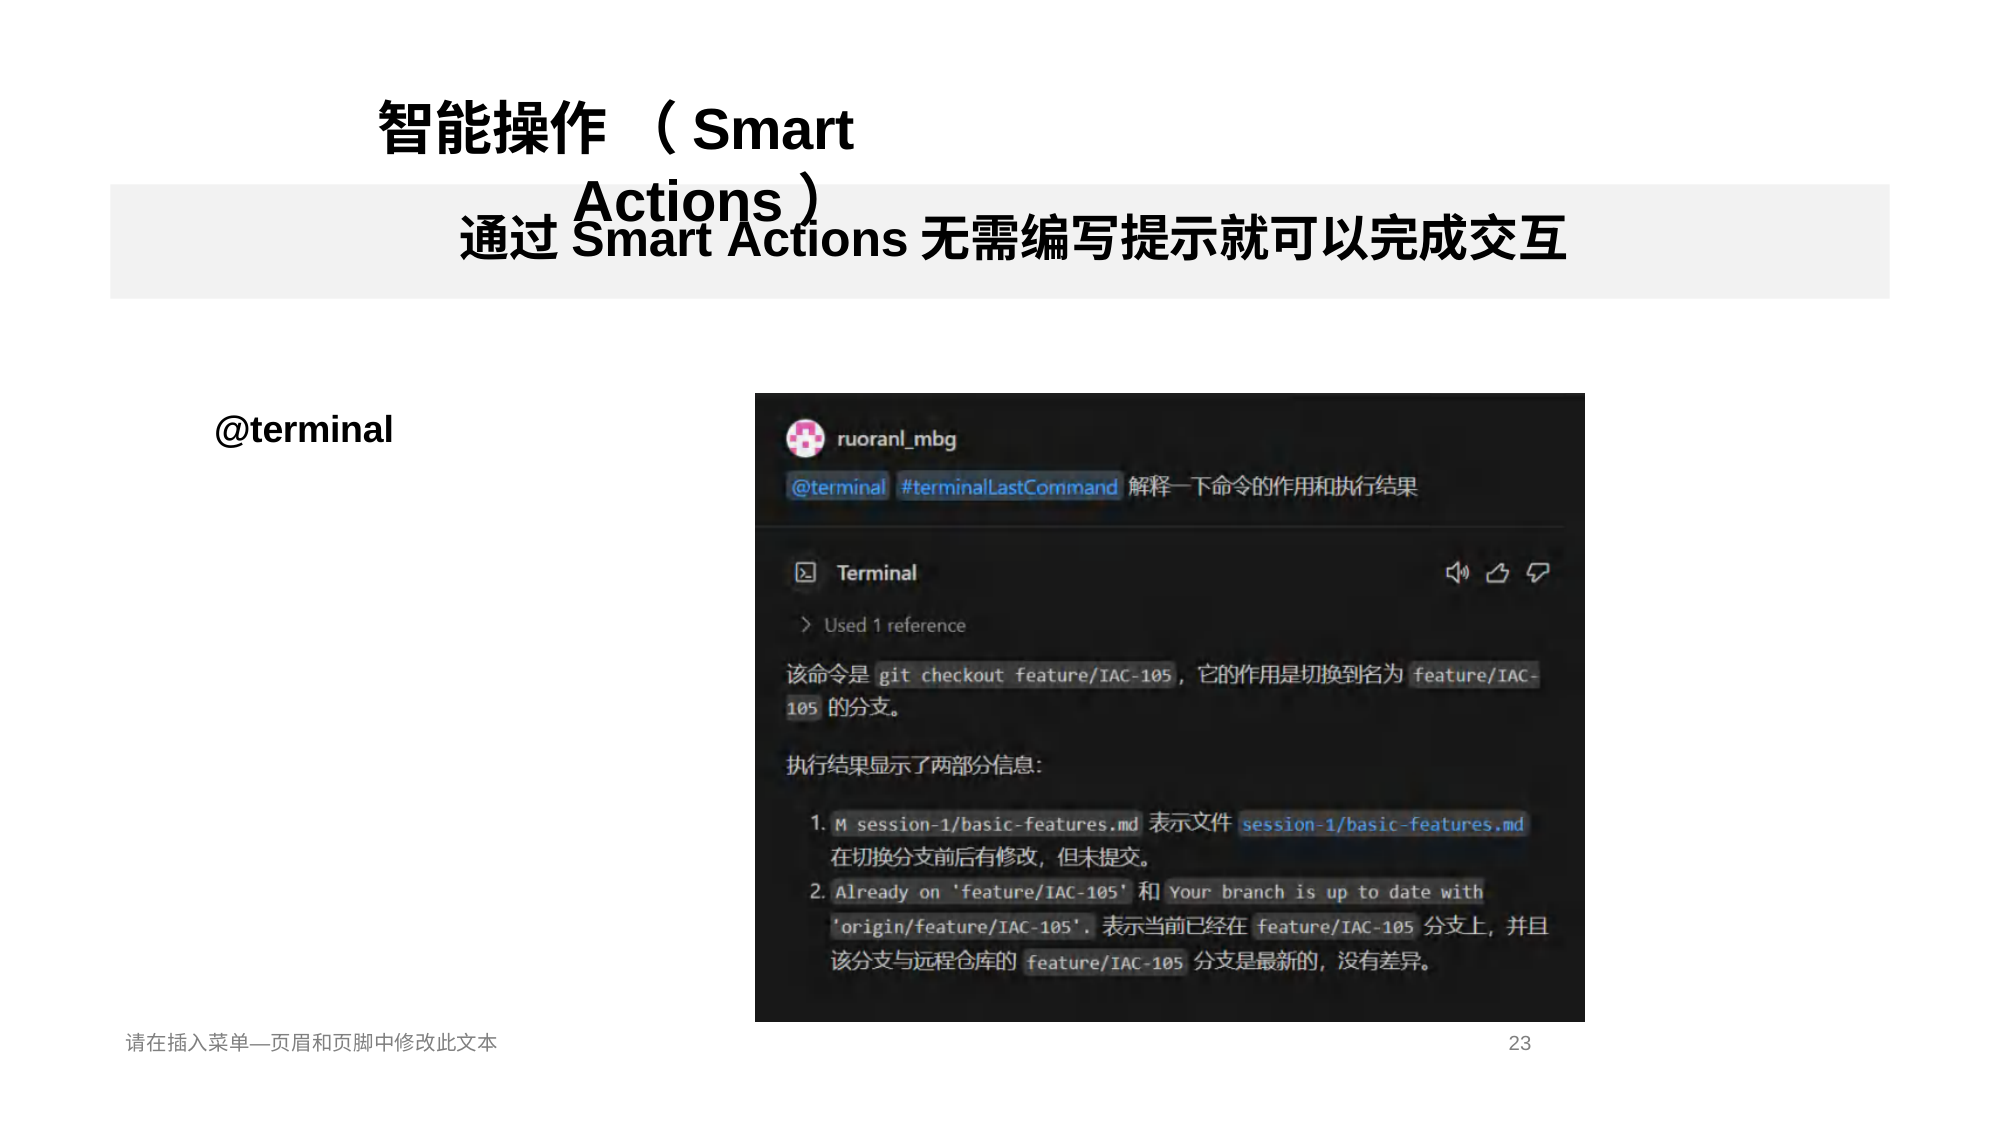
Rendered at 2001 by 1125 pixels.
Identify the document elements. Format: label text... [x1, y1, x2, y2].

text_box 智能操作 （Smart Actions） [125, 86, 855, 162]
picture [755, 393, 1585, 1022]
text_box 请在插入菜单—页眉和页脚中修改此文本 23 [124, 1025, 1877, 1055]
text_box @terminal [212, 395, 397, 451]
text_box 通过Smart Actions无需编写提示就可以完成交互 [110, 184, 1890, 299]
